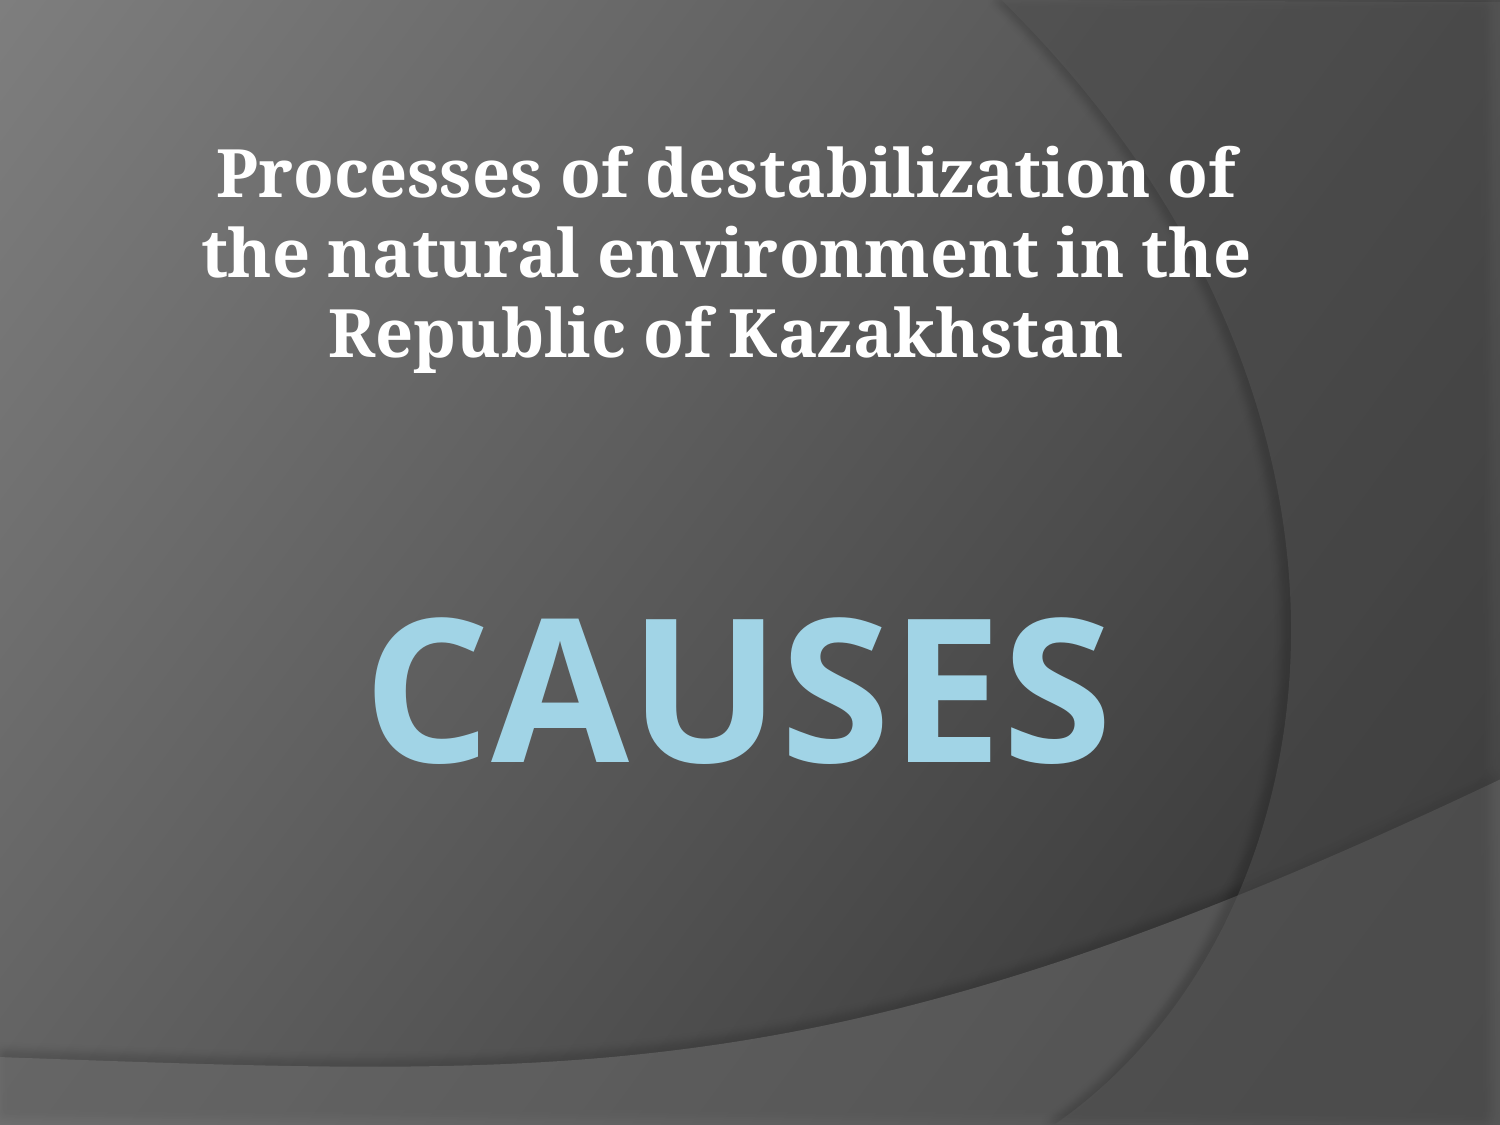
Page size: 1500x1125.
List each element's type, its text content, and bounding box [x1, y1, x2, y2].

title CAUSES [194, 562, 1283, 863]
list Processes of destabilization of the natural environment in the Republic of Kazakhstan [183, 196, 1271, 372]
